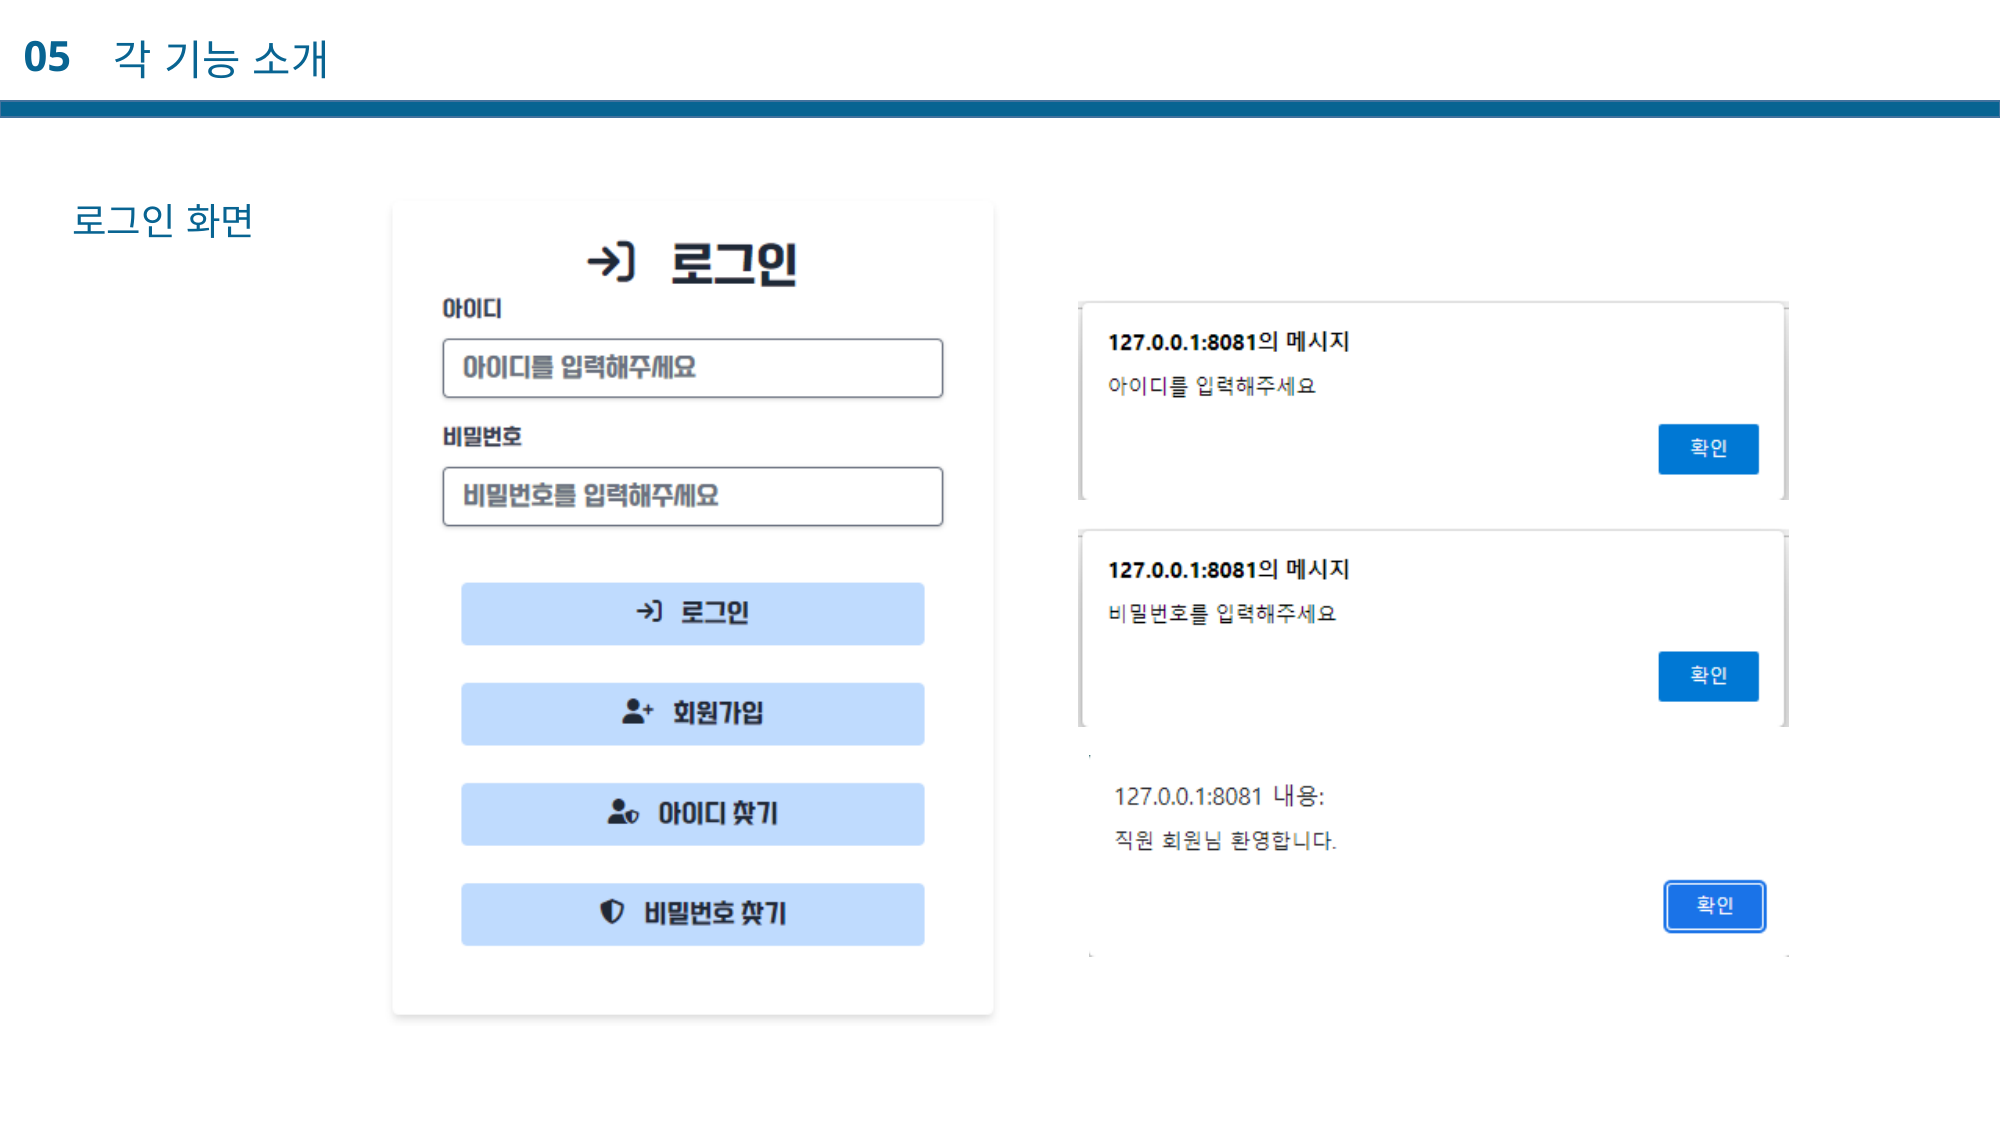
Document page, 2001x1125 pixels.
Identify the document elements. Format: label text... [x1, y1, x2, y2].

picture [1078, 300, 1789, 500]
picture [1089, 755, 1789, 958]
text_box [0, 100, 2000, 118]
text_box 각 기능 소개 [99, 26, 346, 92]
picture [385, 190, 1000, 1026]
text_box 로그인 화면 [57, 190, 271, 251]
picture [1078, 527, 1789, 727]
text_box 05 [8, 22, 87, 88]
